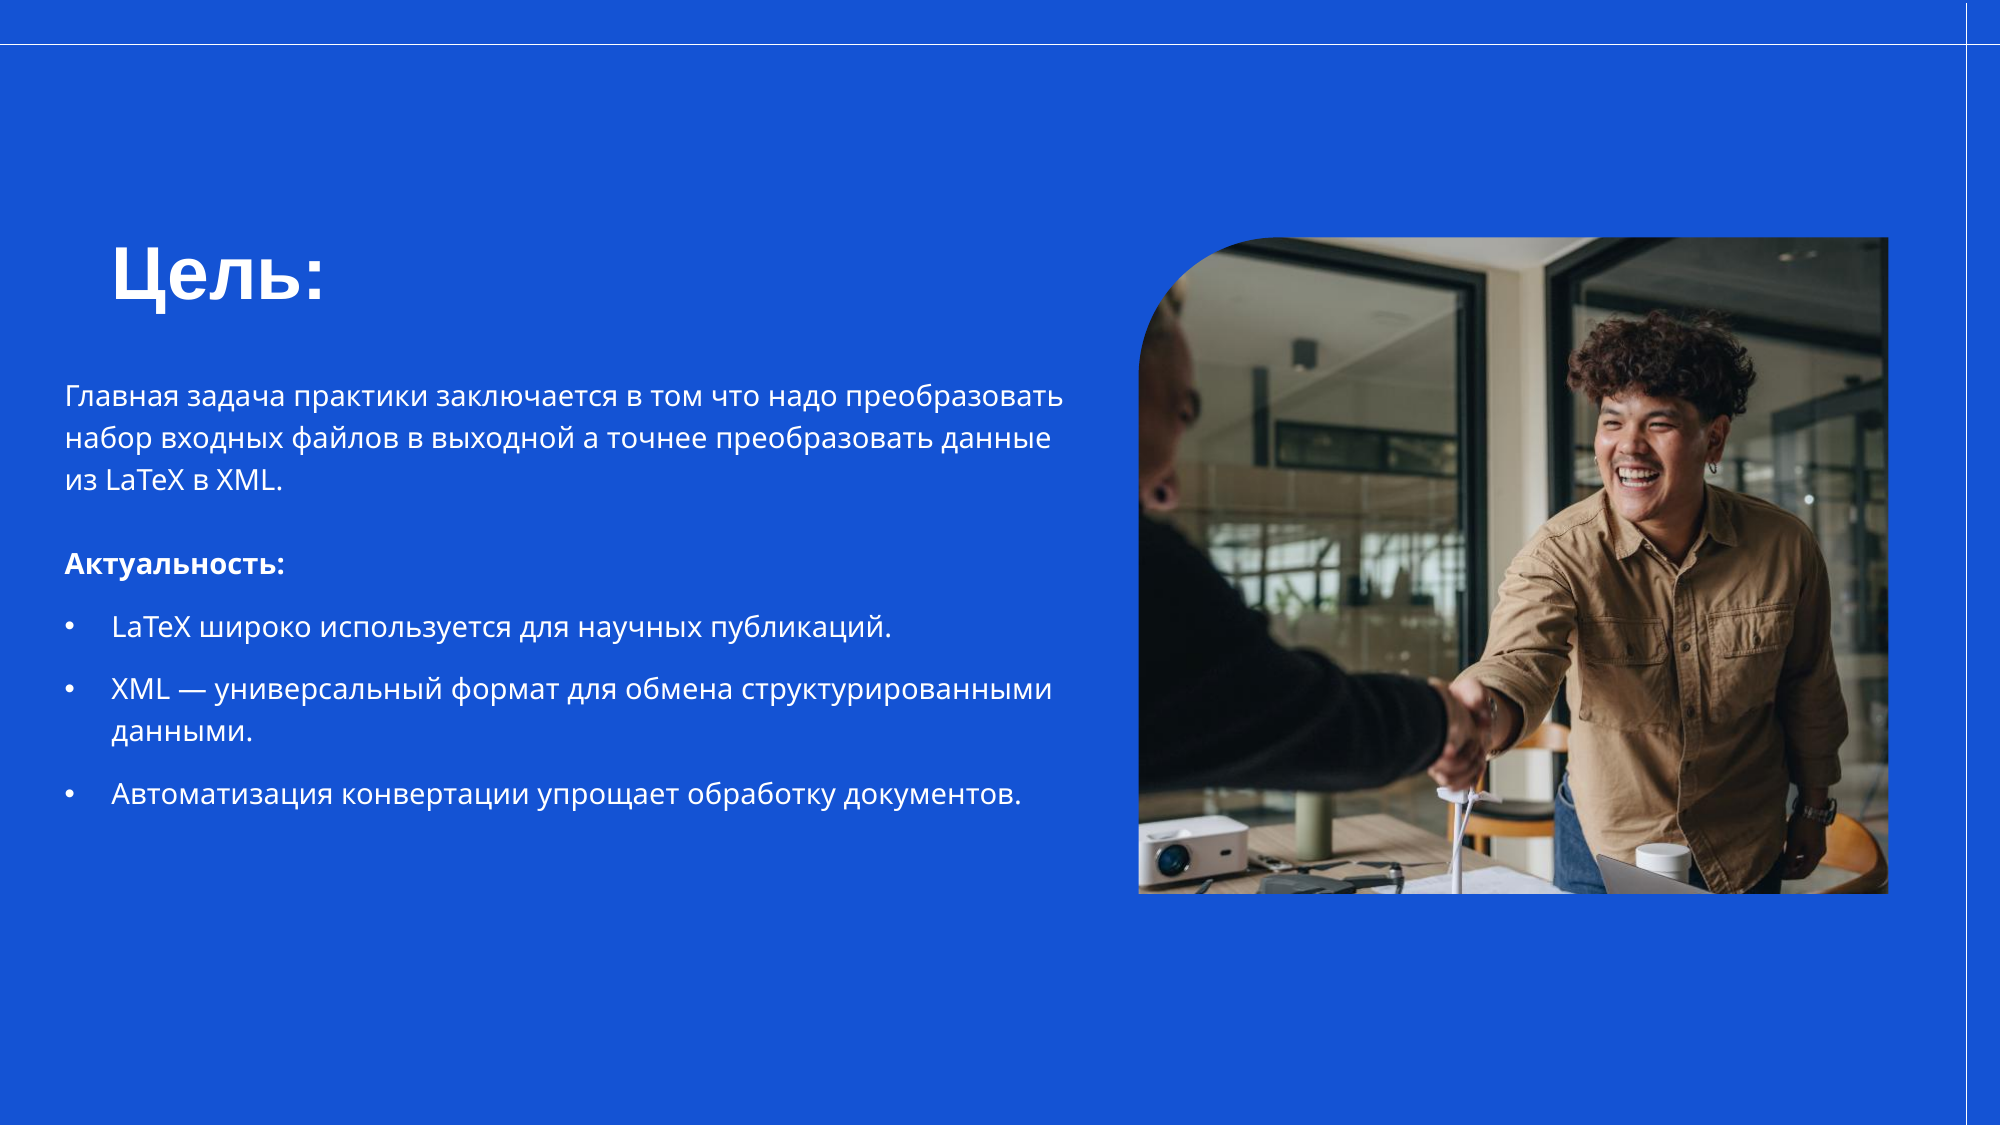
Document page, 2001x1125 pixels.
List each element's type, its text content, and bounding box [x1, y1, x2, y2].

list Главная задача практики заключается в том что надо преобразовать набор входных файлов в выходной а точнее преобразовать данные из LaTeX в XML. Актуальность: LaTeX широко используется для научных публикаций. XML — универсальный формат для обмена структурированными данными. Автоматизация конвертации упрощает обработку документов. [64, 370, 1088, 894]
picture [1138, 237, 1889, 894]
title Цель: [111, 237, 1088, 315]
